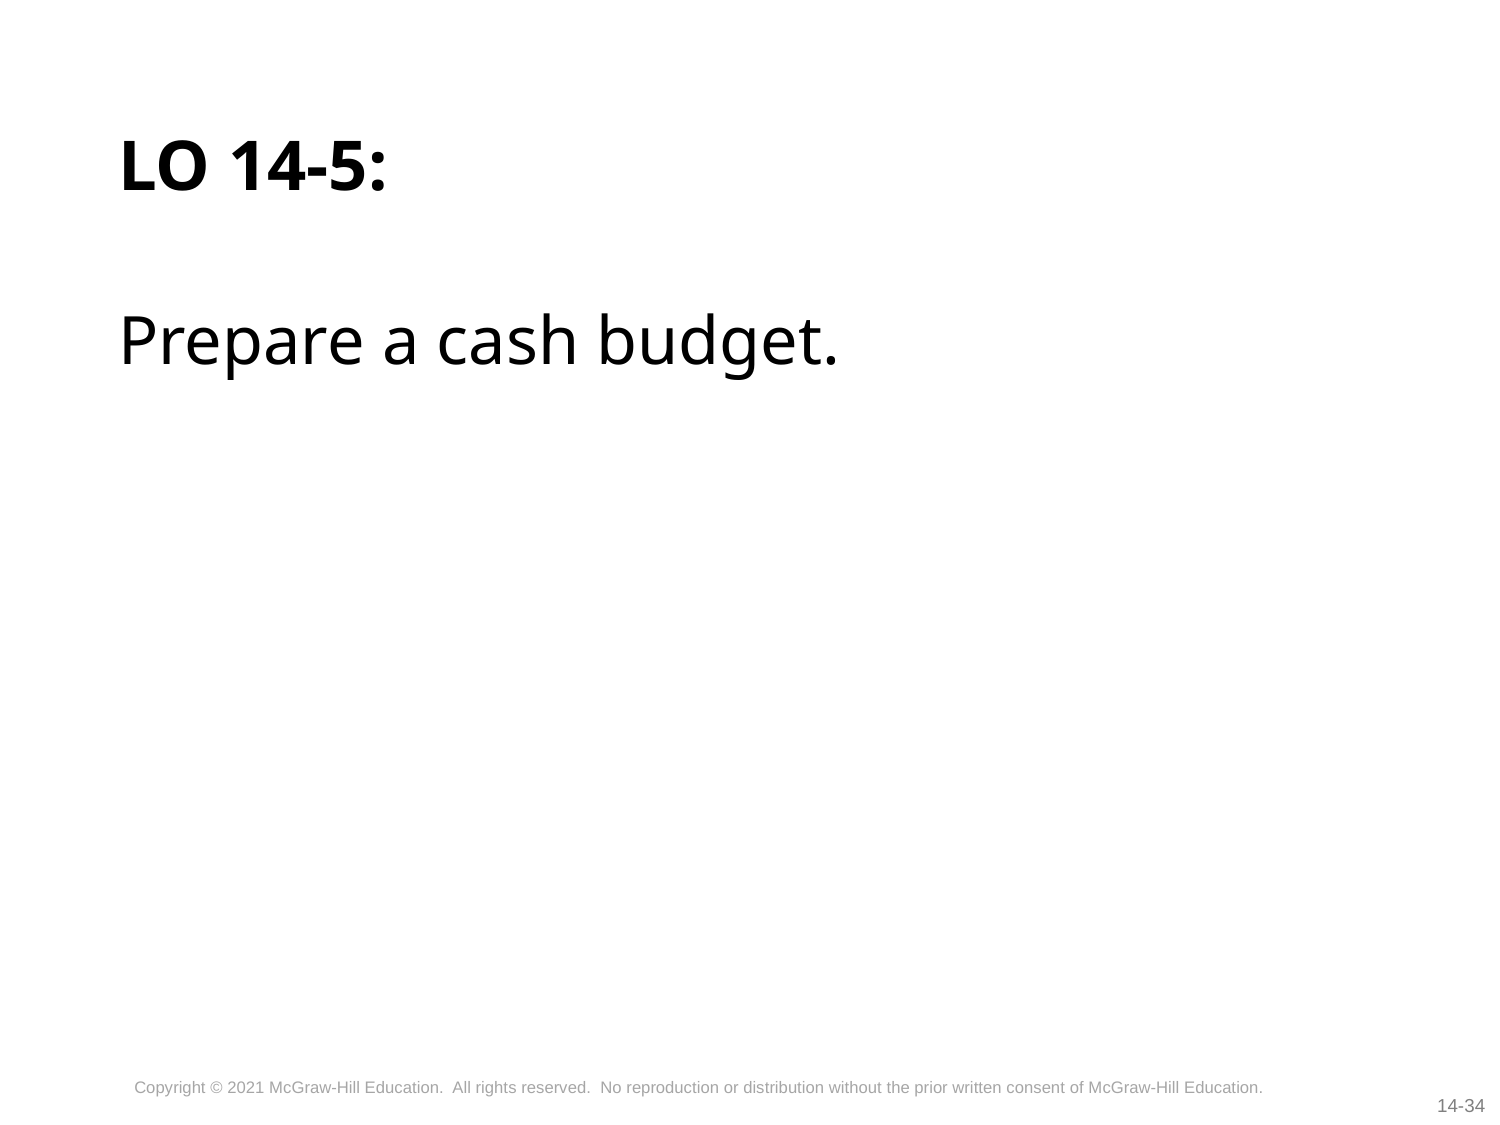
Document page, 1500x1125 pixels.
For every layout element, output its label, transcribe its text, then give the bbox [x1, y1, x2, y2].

list Prepare a cash budget. [103, 299, 1397, 1014]
title LO 14-5: [103, 59, 1397, 278]
